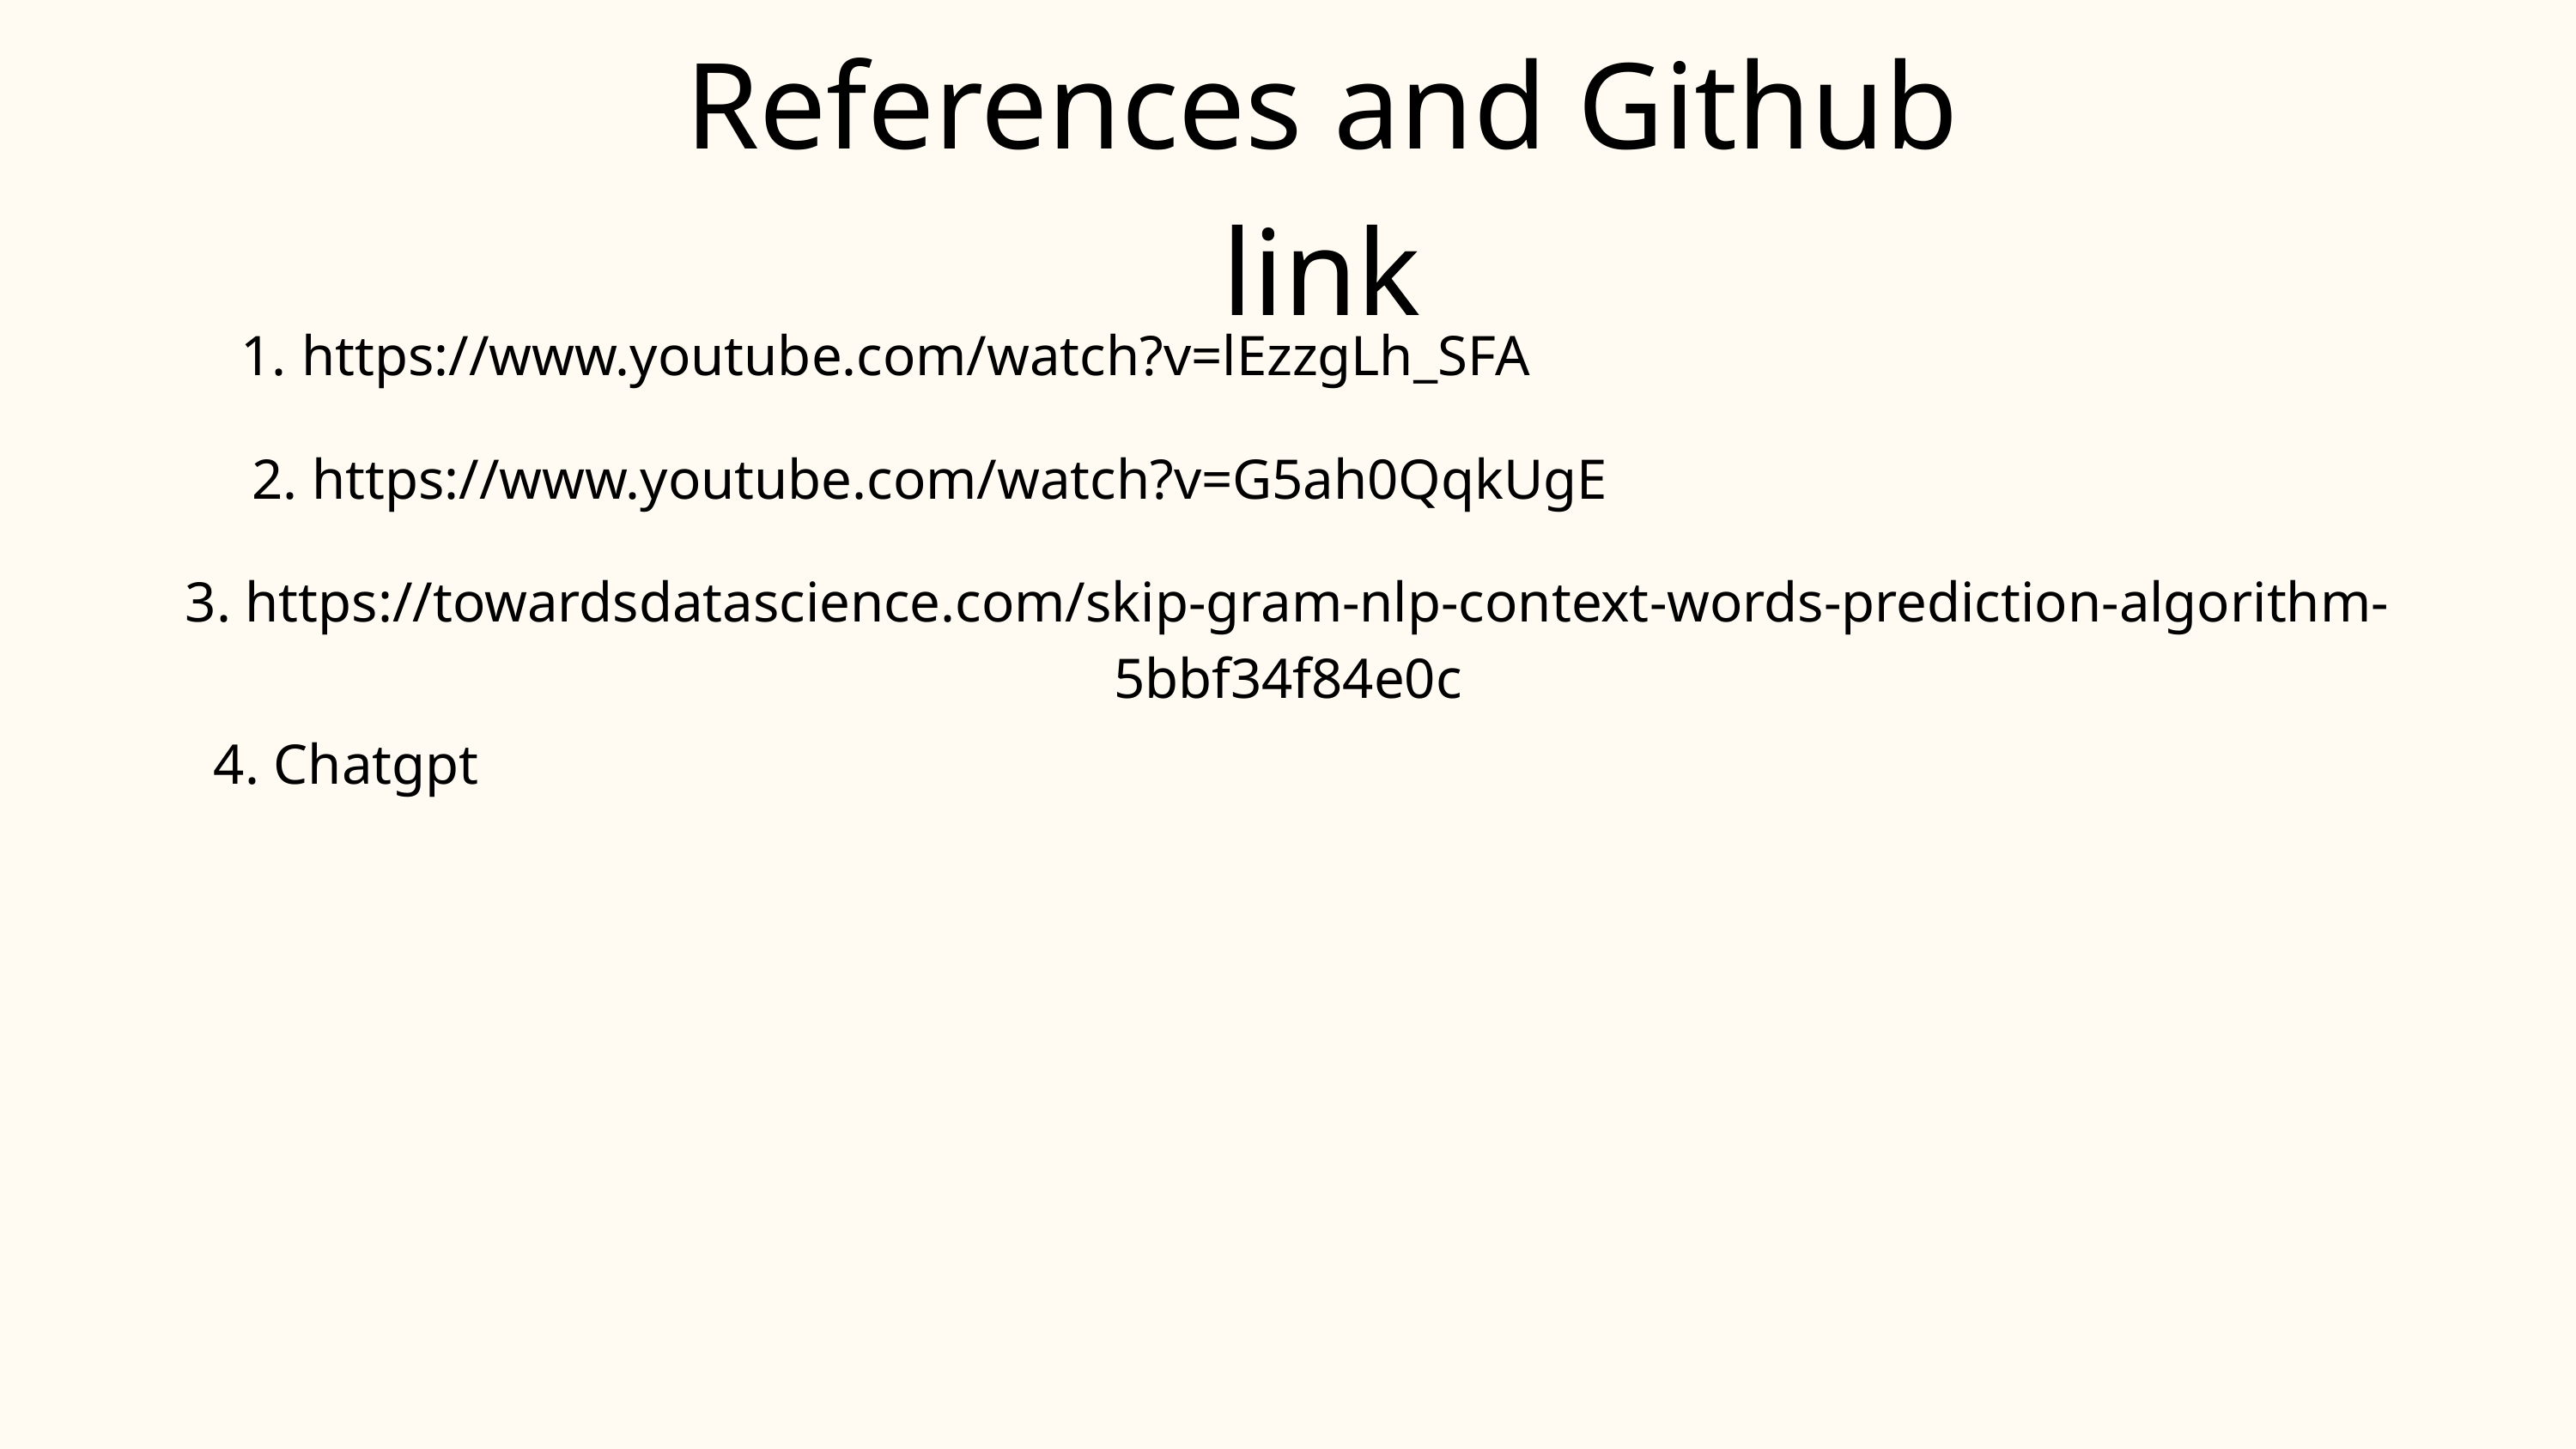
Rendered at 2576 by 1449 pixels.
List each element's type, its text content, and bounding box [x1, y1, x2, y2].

text_box 2. https://www.youtube.com/watch?v=G5ah0QqkUgE [202, 356, 1658, 480]
text_box References and Github link [614, 6, 2030, 340]
text_box 3. https://towardsdatascience.com/skip-gram-nlp-context-words-prediction-algorithm-5bbf34f84e0c [144, 480, 2432, 710]
text_box 4. Chatgpt [202, 642, 490, 872]
text_box https://www.youtube.com/watch?v=lEzzgLh_SFA [144, 233, 1581, 387]
